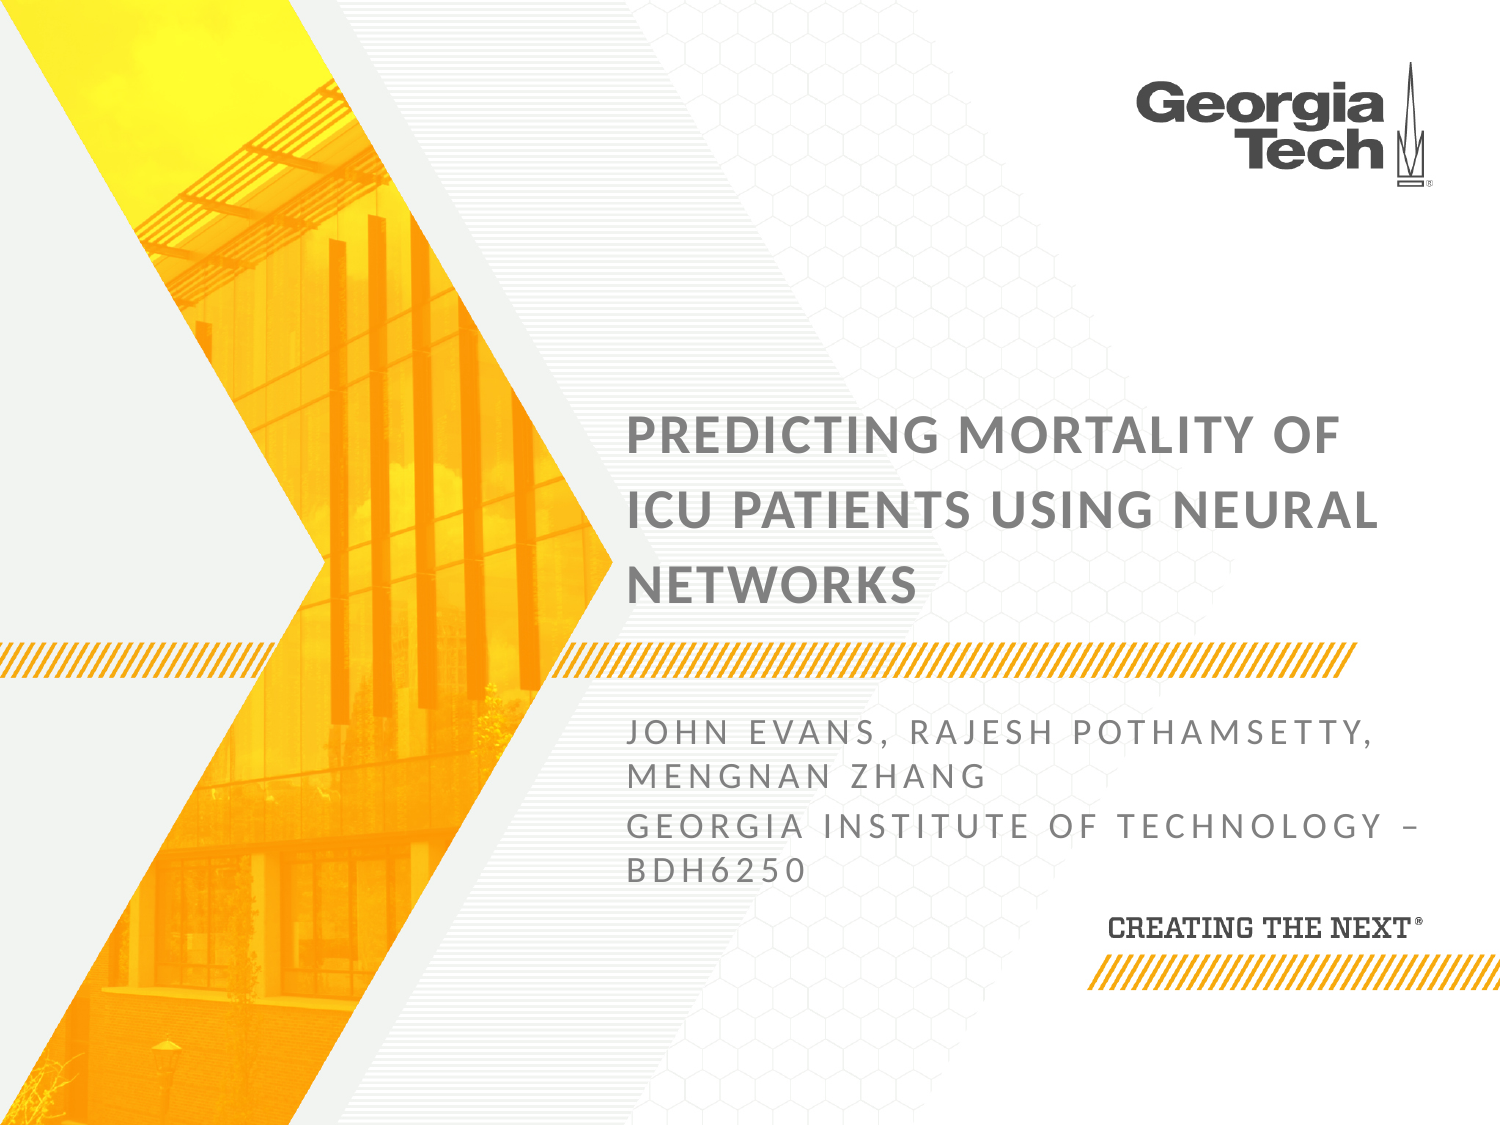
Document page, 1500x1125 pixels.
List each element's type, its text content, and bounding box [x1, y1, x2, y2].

subtitle John Evans, Rajesh Pothamsetty, Mengnan Zhang Georgia Institute of Technology – BDH6250 [611, 701, 1448, 899]
title Predicting Mortality of ICU Patients using Neural Networks [611, 255, 1448, 623]
picture [0, 0, 1500, 1125]
